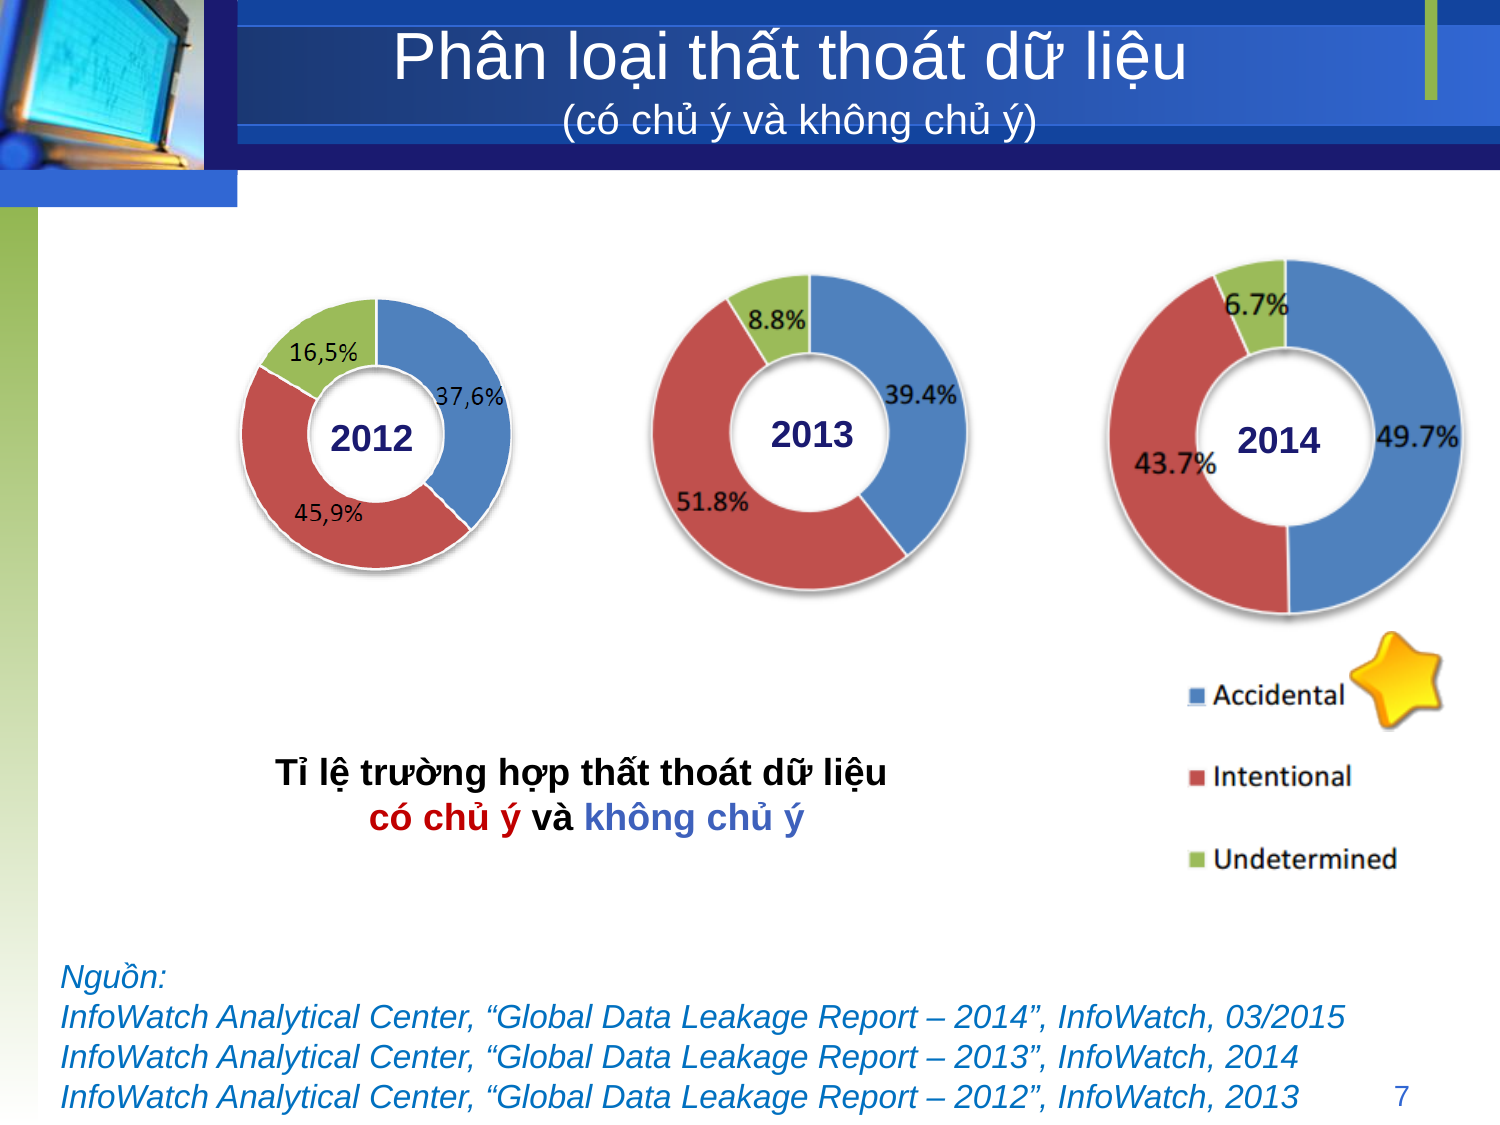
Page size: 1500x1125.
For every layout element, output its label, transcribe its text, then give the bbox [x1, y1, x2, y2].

text_box Nguồn: InfoWatch Analytical Center, “Global Data Leakage Report – 2014”, InfoWatch, 03/2015 InfoWatch Analytical Center, “Global Data Leakage Report – 2013”, InfoWatch, 2014 InfoWatch Analytical Center, “Global Data Leakage Report – 2012”, InfoWatch, 2013 [45, 948, 1363, 1123]
picture [1064, 209, 1493, 907]
slide_number 7 [1363, 1069, 1425, 1110]
title Phân loại thất thoát dữ liệu (có chủ ý và không chủ ý) [237, 33, 1363, 122]
picture [221, 276, 561, 615]
text_box Tỉ lệ trường hợp thất thoát dữ liệu có chủ ý và không chủ ý [78, 740, 1096, 845]
picture [0, 0, 204, 169]
picture [624, 239, 1001, 615]
